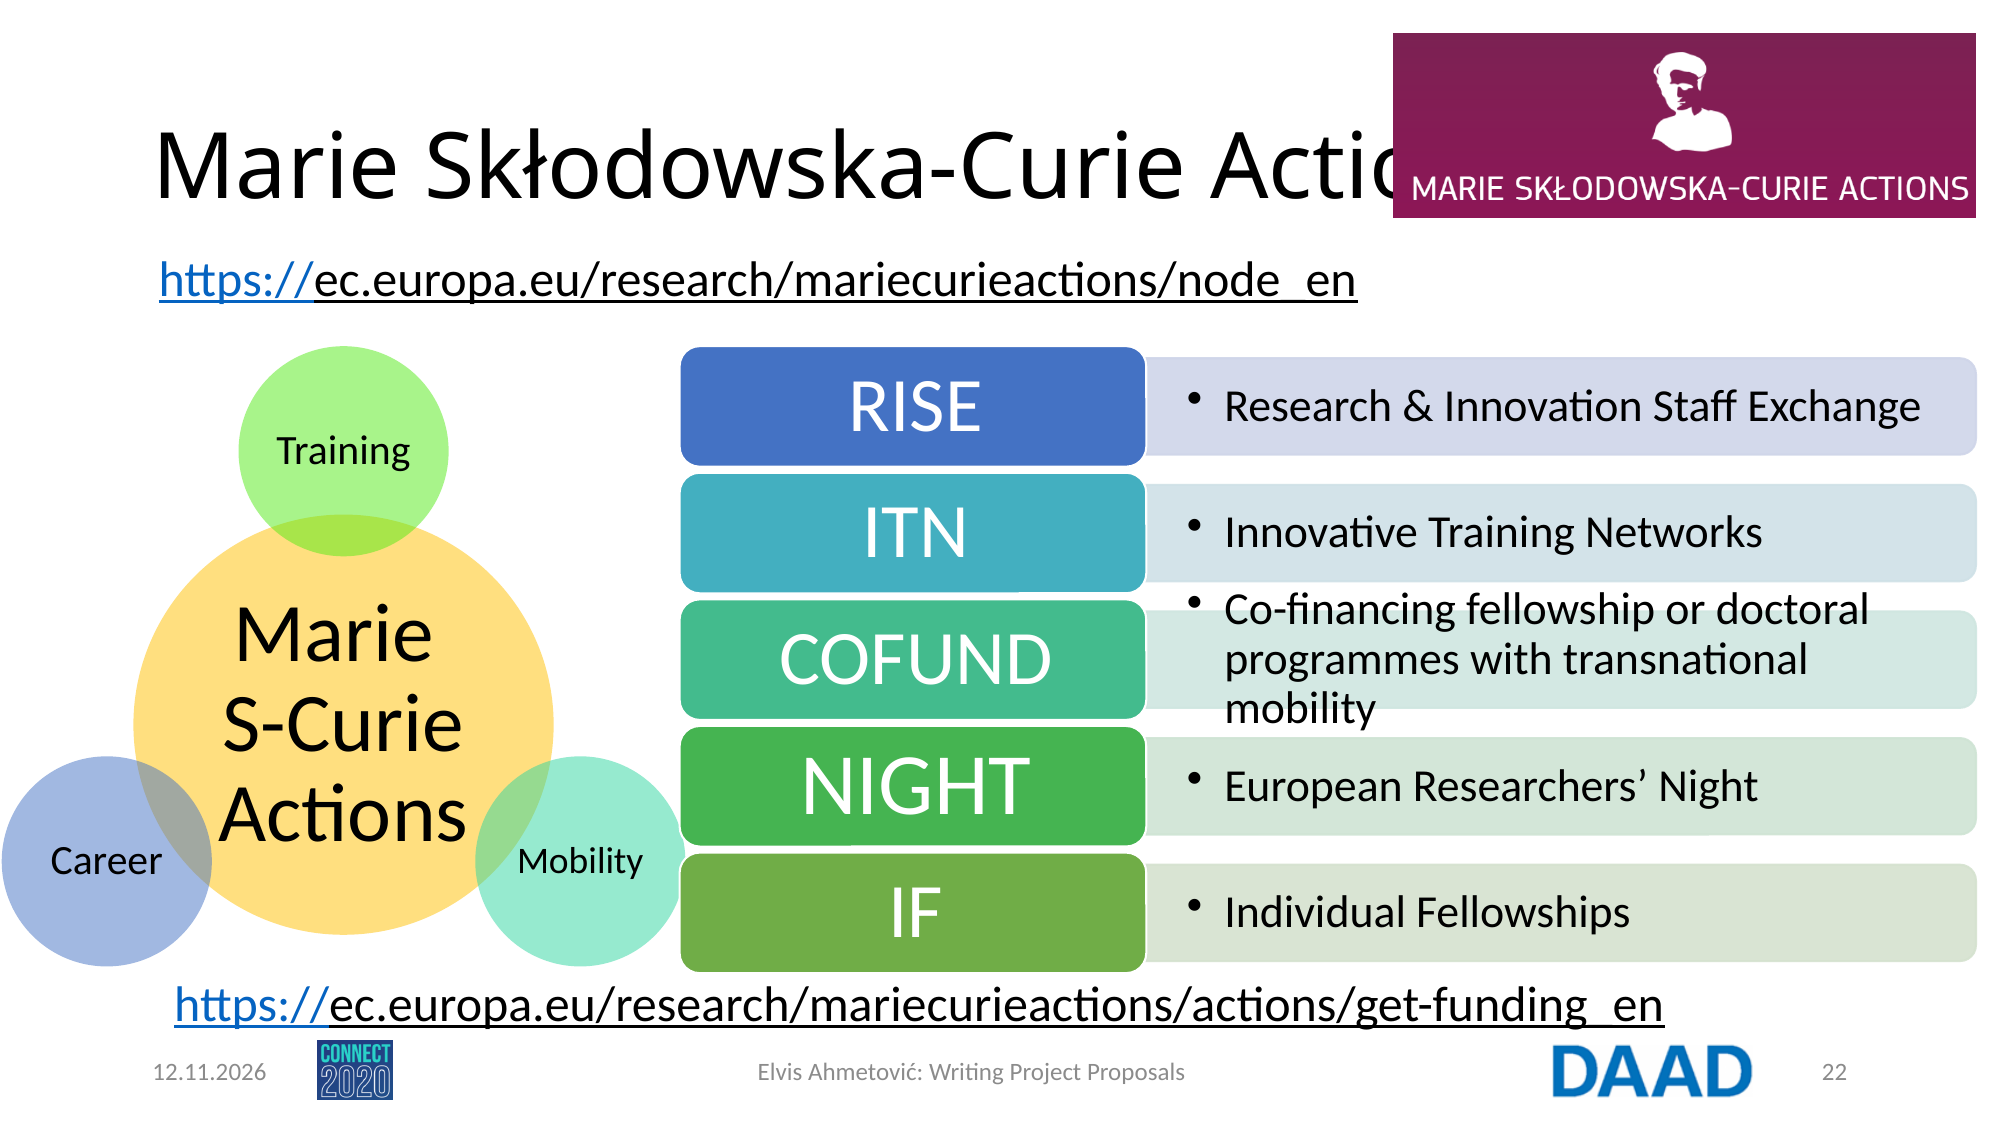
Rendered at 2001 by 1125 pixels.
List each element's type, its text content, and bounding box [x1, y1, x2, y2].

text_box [679, 345, 1976, 974]
picture [1551, 1040, 1756, 1100]
title Marie Skłodowska-Curie Actions [137, 59, 1863, 278]
picture [317, 1040, 393, 1100]
text_box https://ec.europa.eu/research/mariecurieactions/node_en [143, 239, 1384, 315]
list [1, 299, 686, 1014]
text_box https://ec.europa.eu/research/mariecurieactions/actions/get-funding_en [159, 974, 1850, 1039]
picture [1393, 33, 1976, 218]
